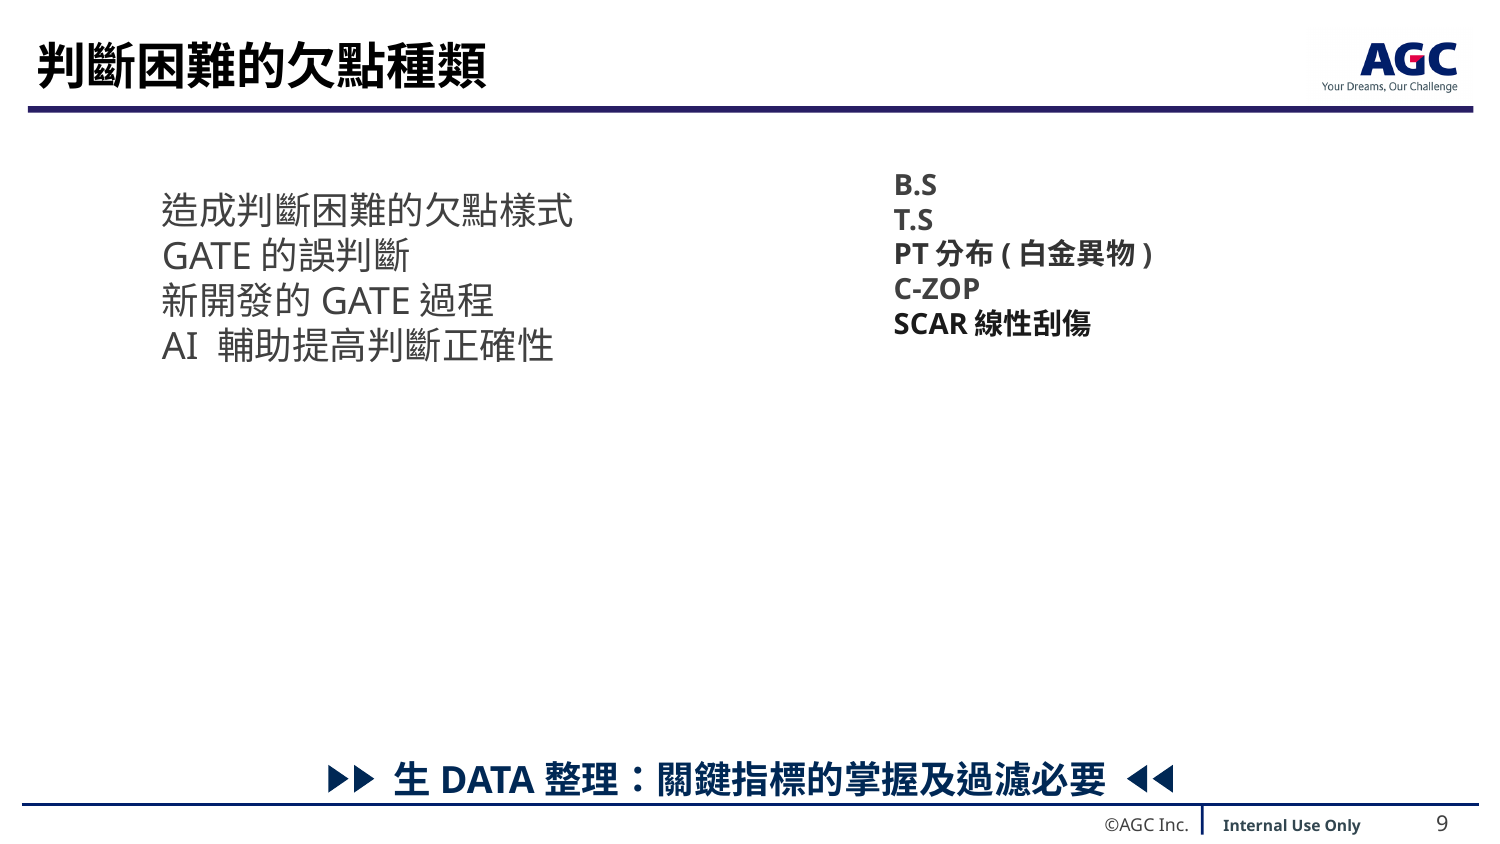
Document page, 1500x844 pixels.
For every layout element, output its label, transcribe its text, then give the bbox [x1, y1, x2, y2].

text_box B.S T.S PT分布(白金異物) C-ZOP SCAR線性刮傷 [878, 158, 1467, 348]
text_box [328, 764, 375, 793]
text_box 生DATA整理：關鍵指標的掌握及過濾必要 [378, 748, 1122, 809]
picture [1306, 27, 1473, 106]
text_box 判斷困難的欠點種類 [21, 34, 503, 104]
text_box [1126, 764, 1173, 793]
text_box 造成判斷困難的欠點樣式 GATE的誤判斷 新開發的GATE過程 AI 輔助提高判斷正確性 [147, 179, 735, 420]
